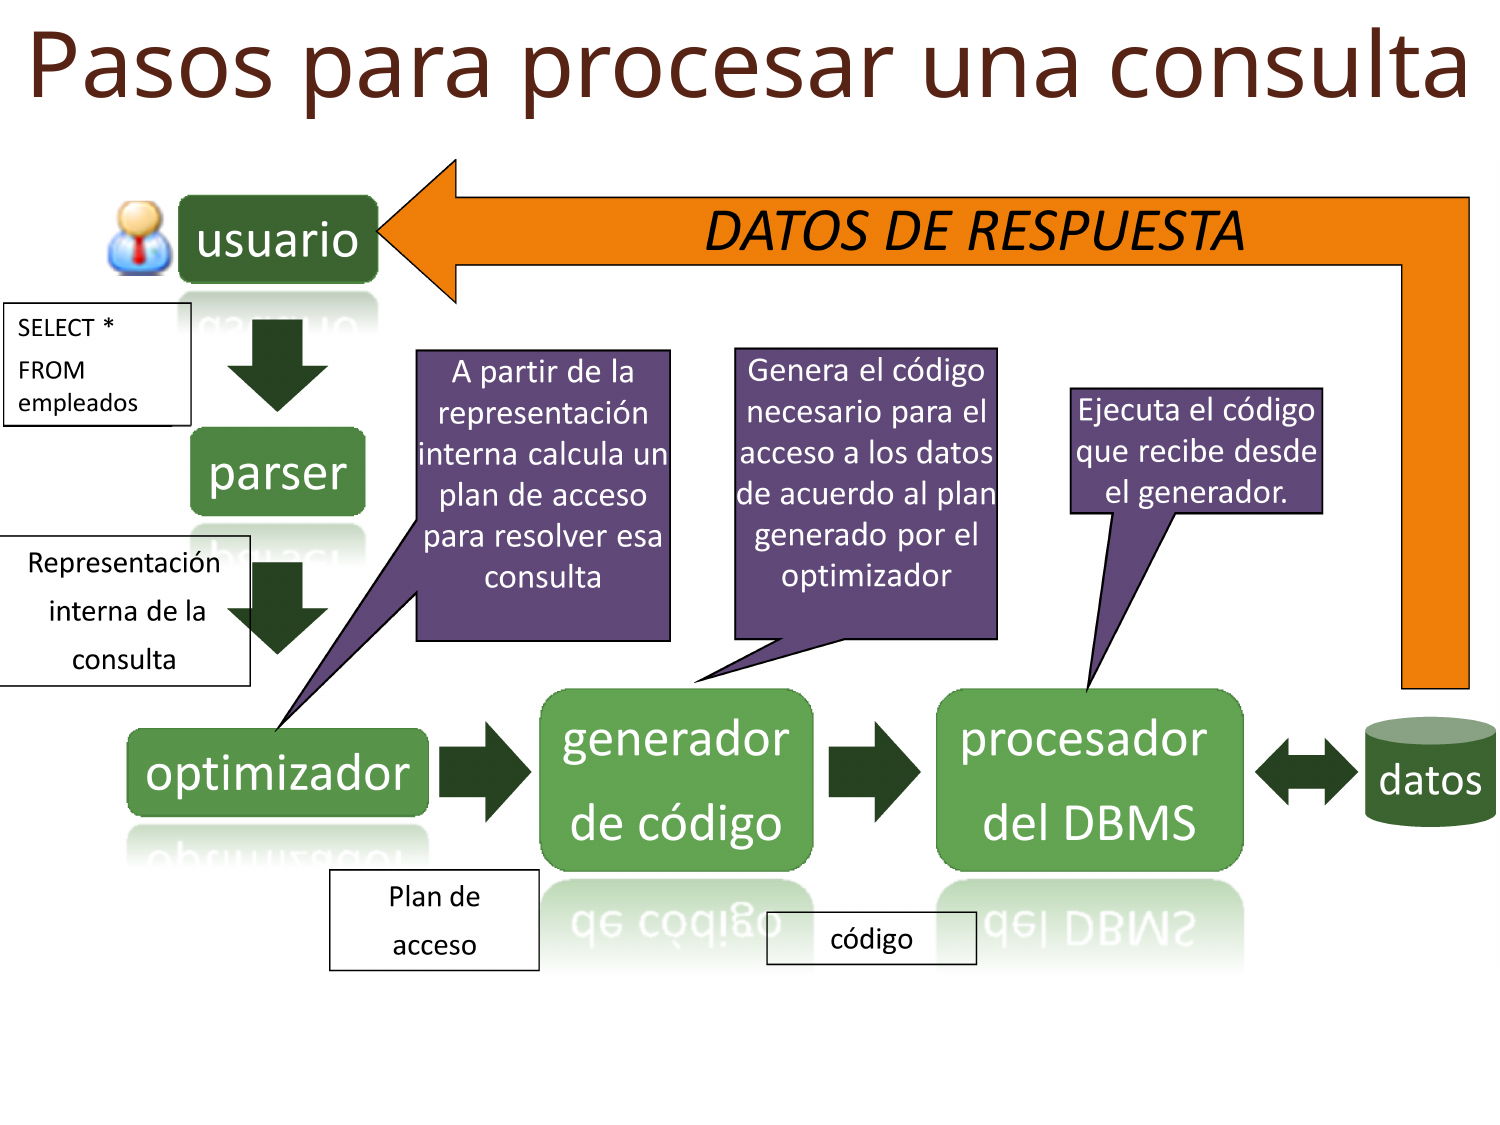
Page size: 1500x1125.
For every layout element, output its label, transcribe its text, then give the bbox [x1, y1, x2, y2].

text_box Pasos para procesar una consulta [0, 0, 1500, 122]
picture [0, 159, 1500, 975]
